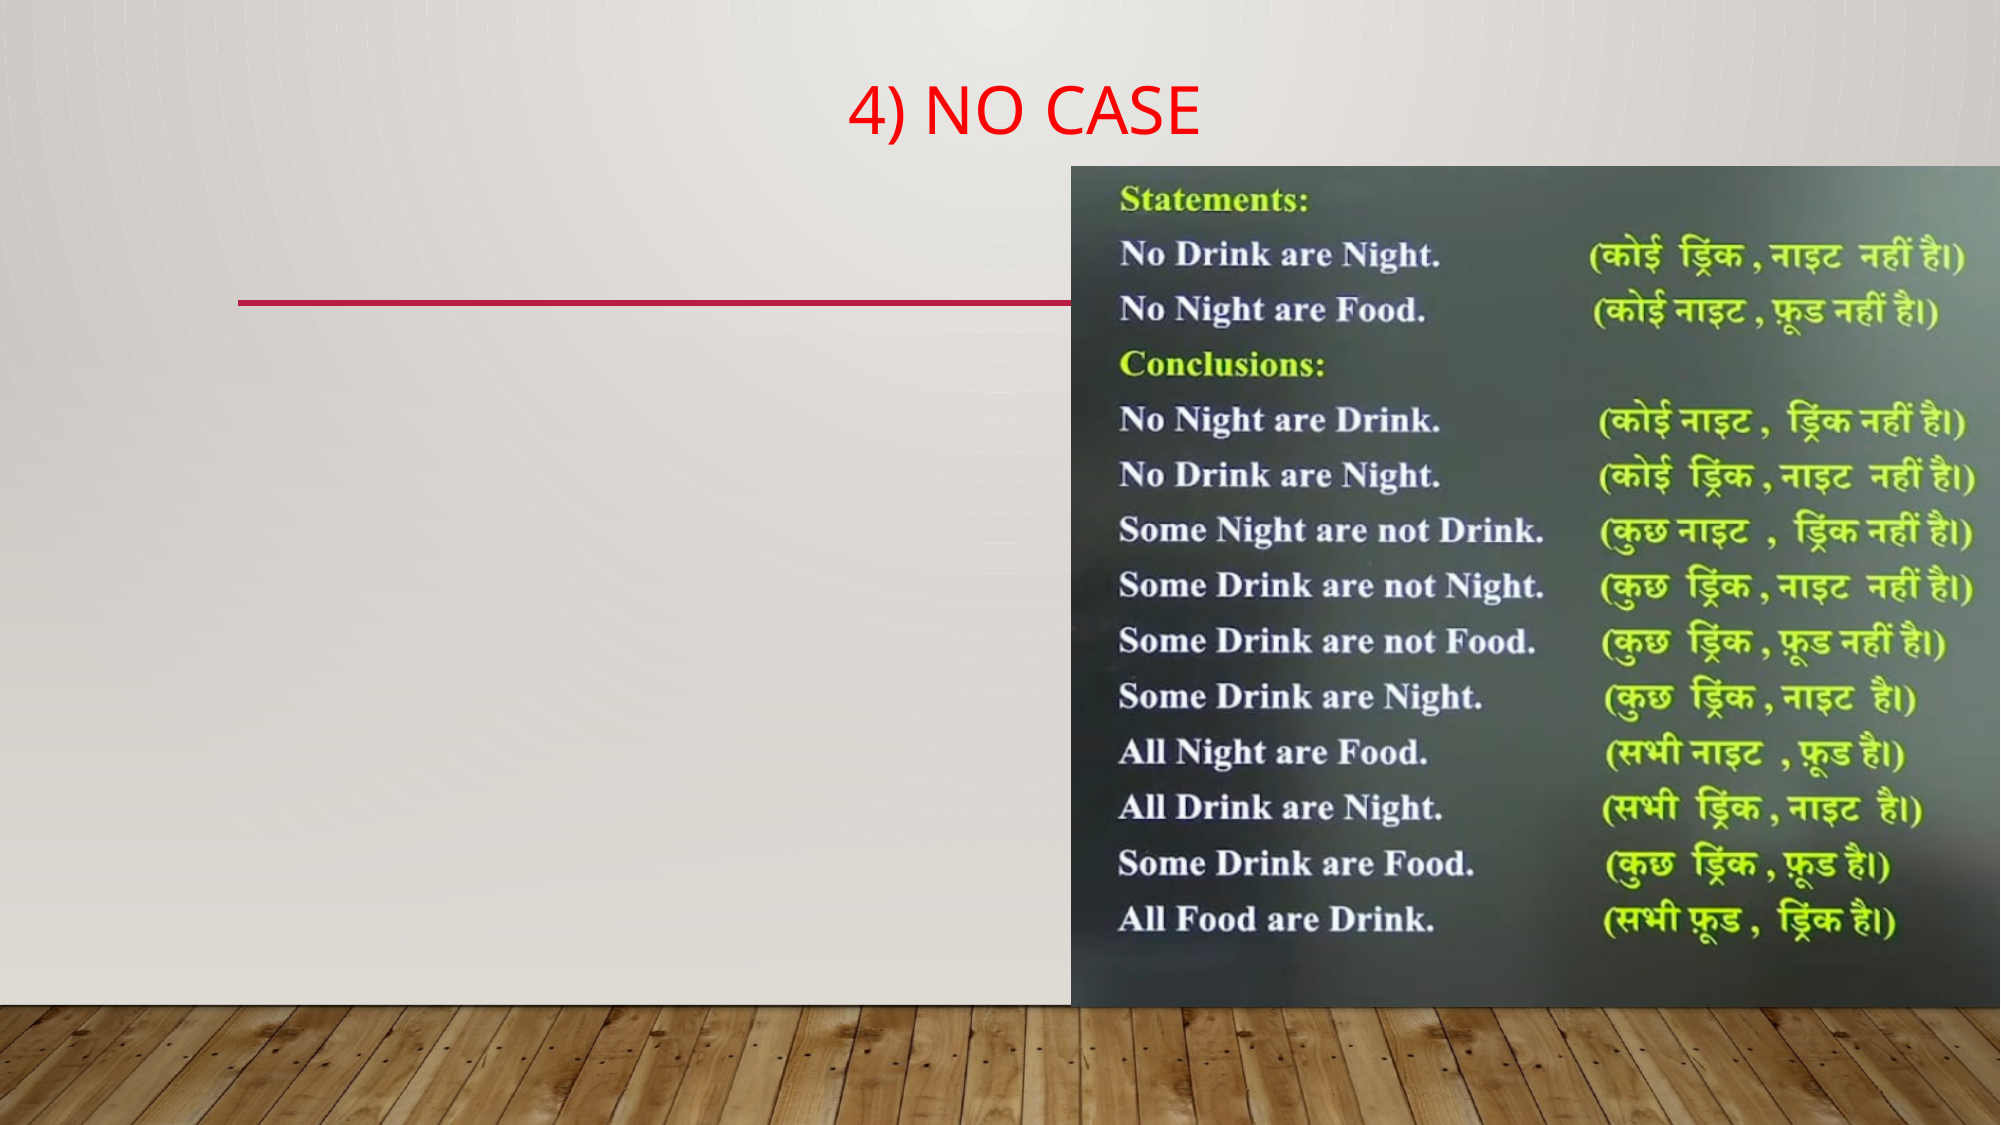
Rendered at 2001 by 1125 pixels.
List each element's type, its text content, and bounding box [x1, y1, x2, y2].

picture [0, 1005, 2000, 1125]
title 4) No CasE [238, 69, 1814, 203]
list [1071, 166, 2000, 1007]
